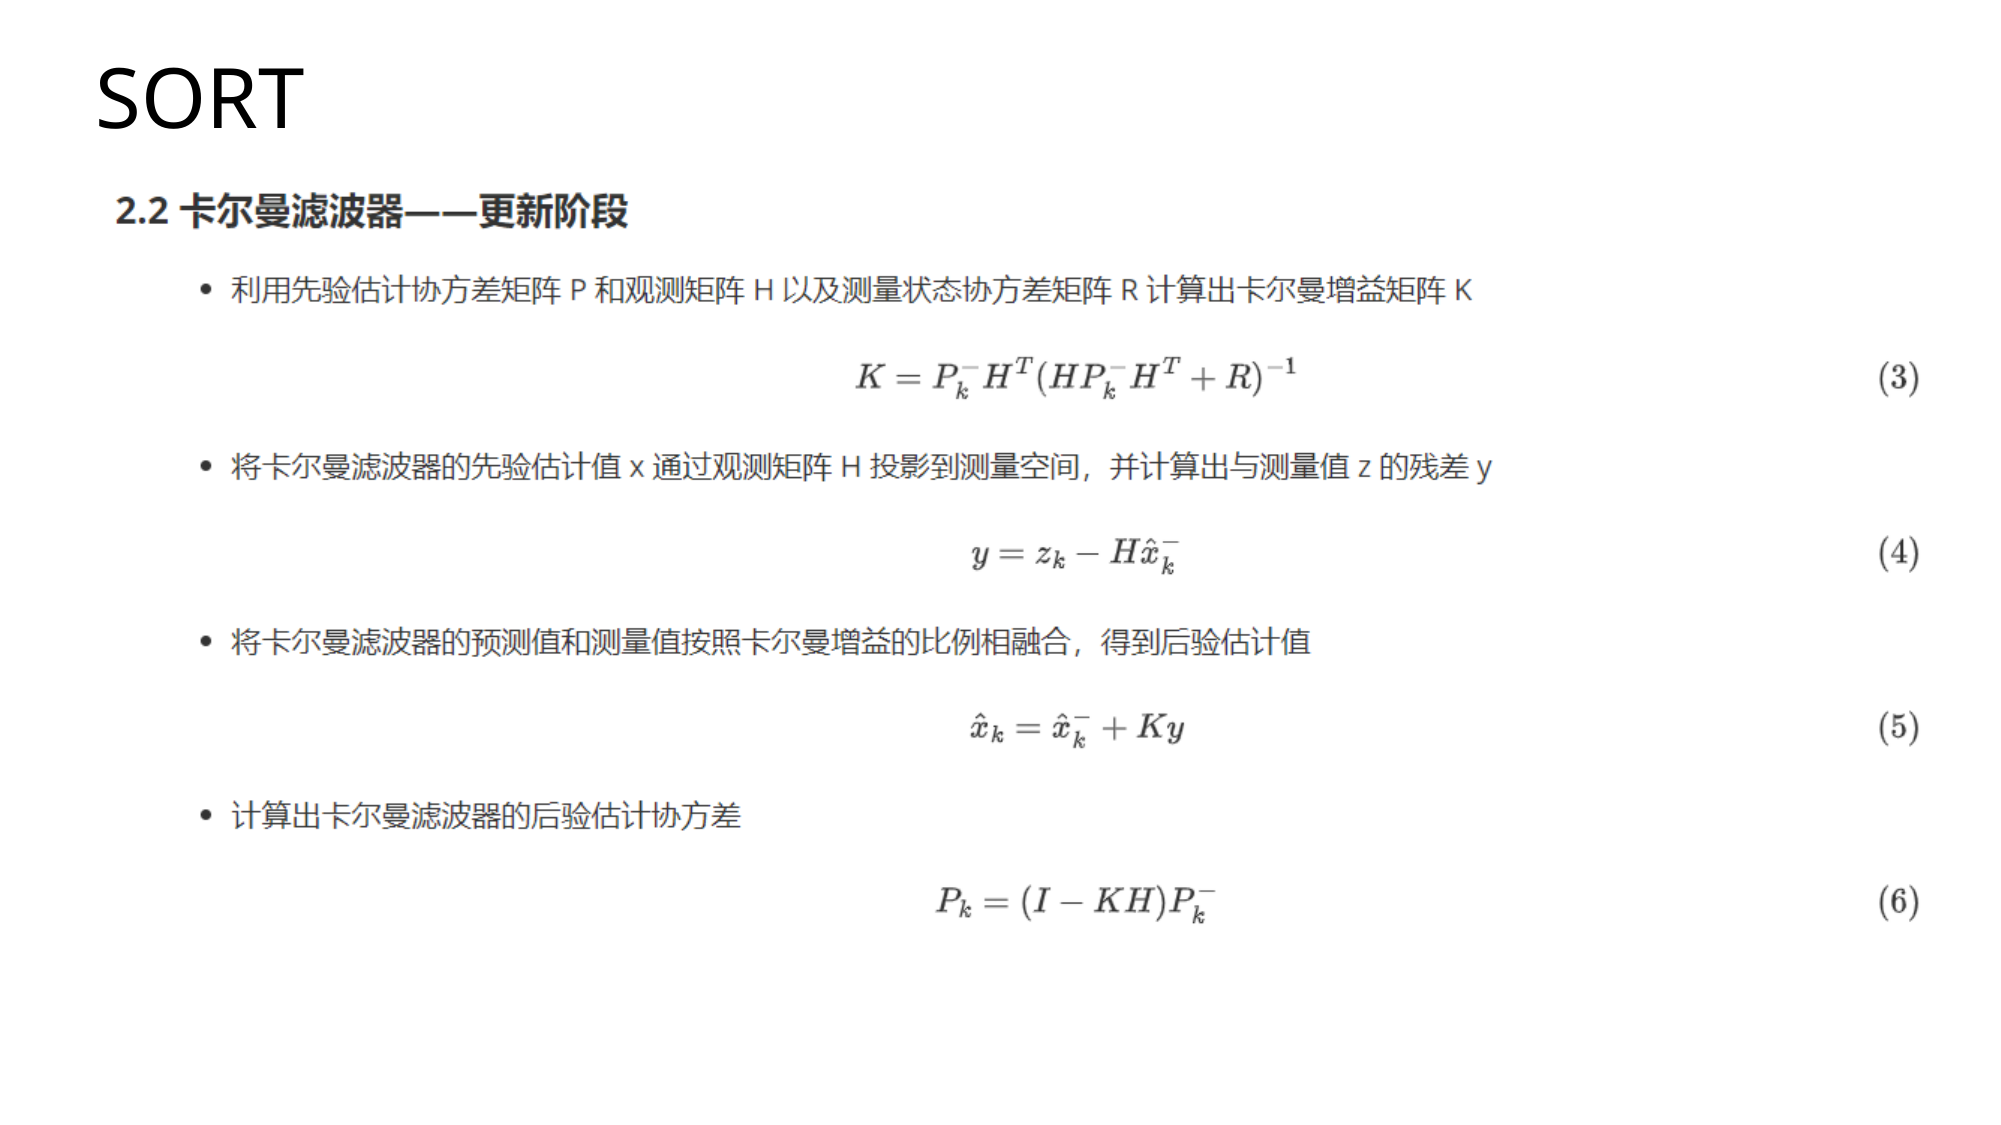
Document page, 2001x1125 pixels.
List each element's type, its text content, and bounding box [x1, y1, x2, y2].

picture [90, 173, 1959, 952]
title SORT [80, 48, 365, 154]
